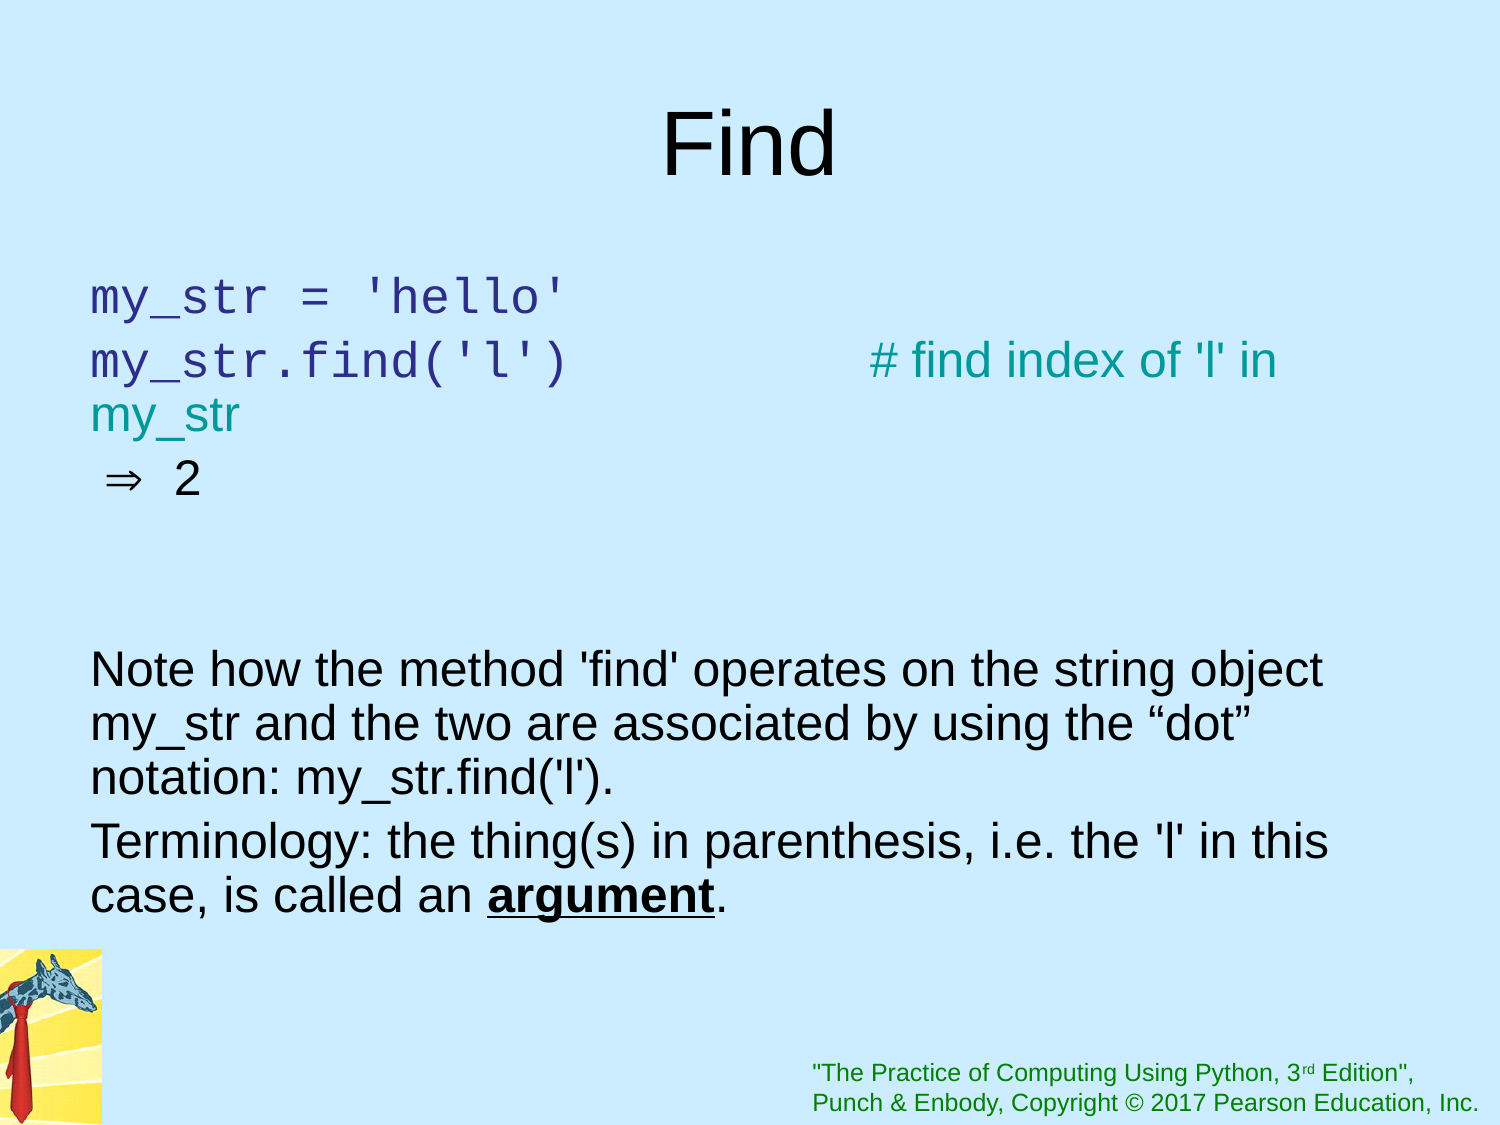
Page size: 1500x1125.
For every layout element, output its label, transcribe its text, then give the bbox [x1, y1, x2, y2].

list my_str = 'hello' my_str.find('l') # find index of 'l' in my_str  2 Note how the method 'find' operates on the string object my_str and the two are associated by using the “dot” notation: my_str.find('l'). Terminology: the thing(s) in parenthesis, i.e. the 'l' in this case, is called an argument. [75, 262, 1425, 1005]
title Find [75, 45, 1425, 233]
picture [0, 949, 102, 1125]
